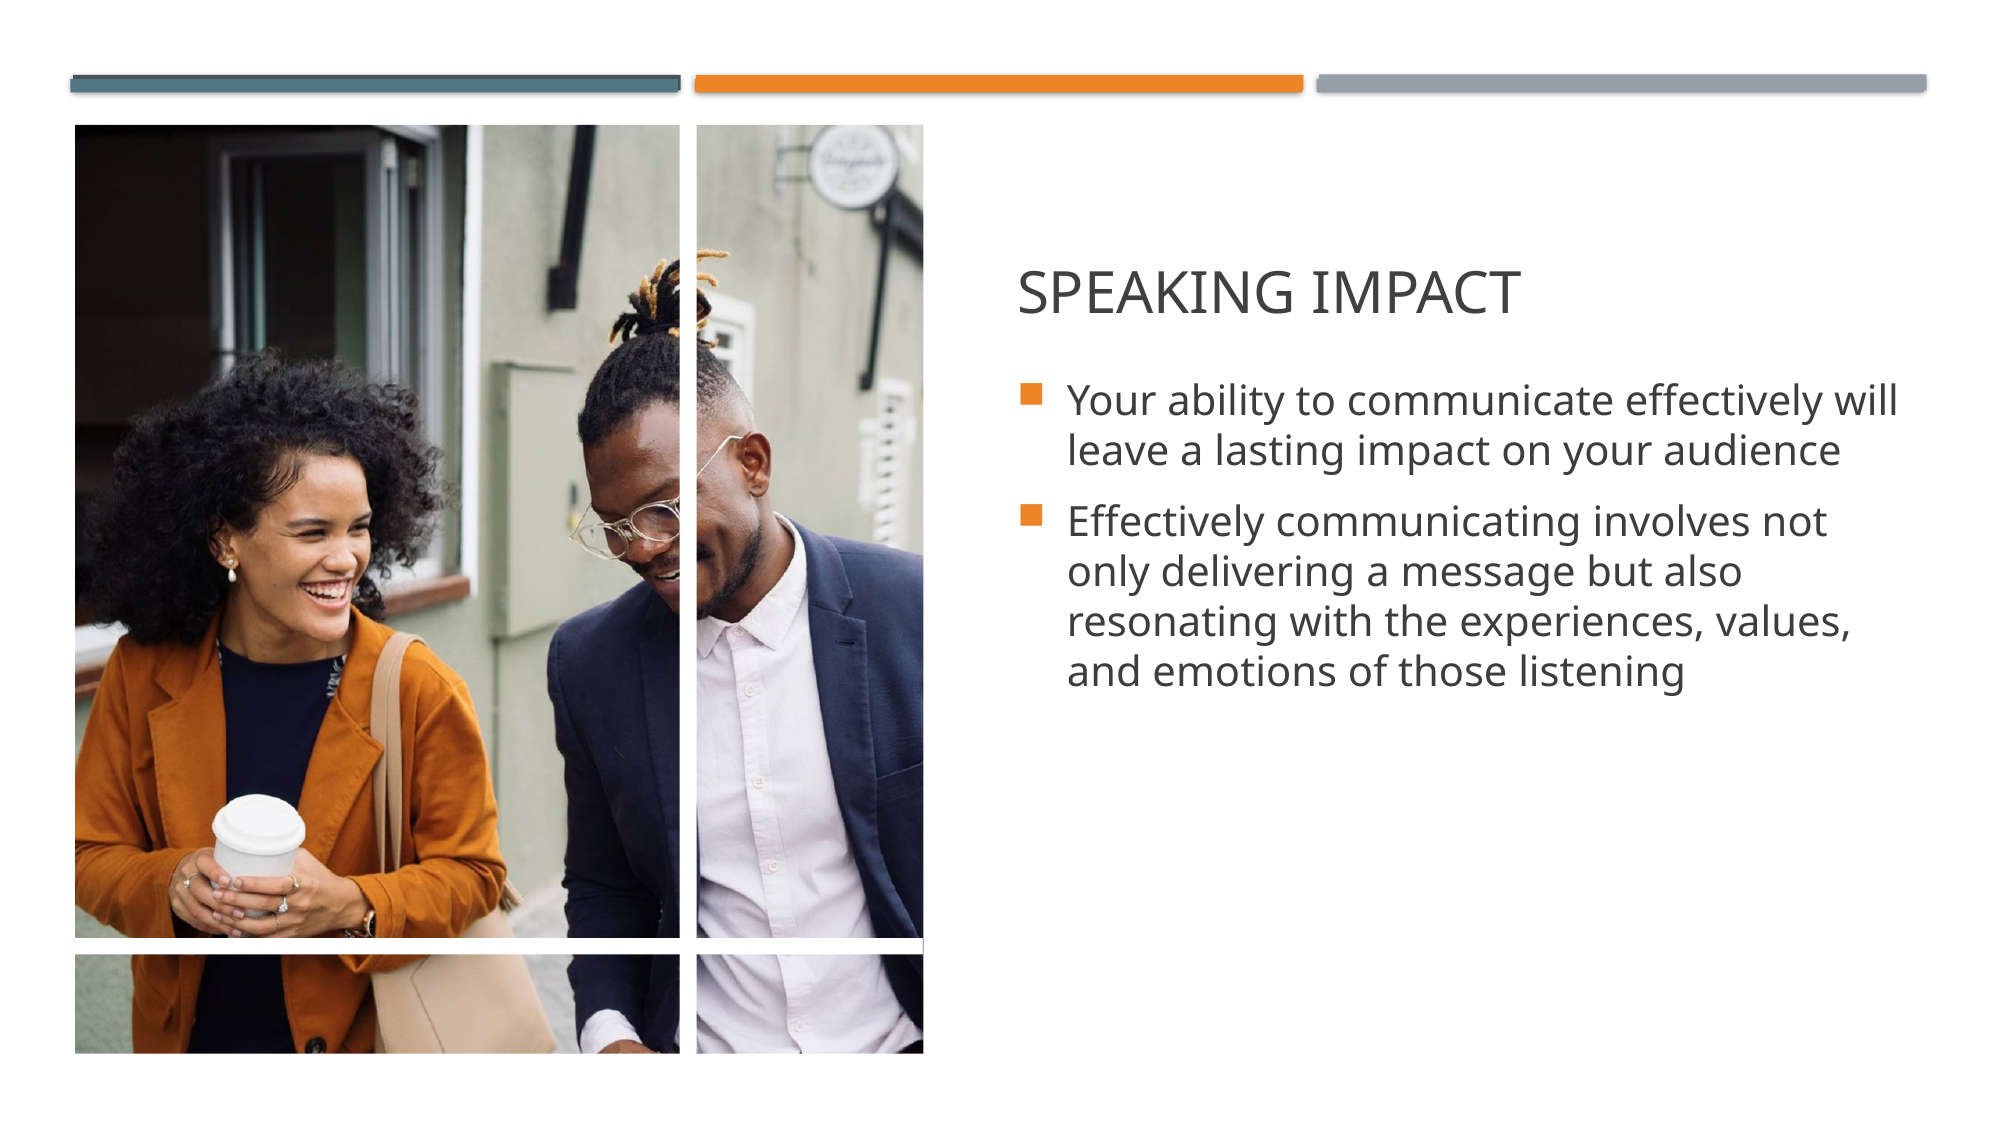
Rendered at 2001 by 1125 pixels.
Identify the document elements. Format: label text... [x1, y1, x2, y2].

list Your ability to communicate effectively will leave a lasting impact on your audience Effectively communicating involves not only delivering a message but also resonating with the experiences, values, and emotions of those listening [1001, 366, 1925, 1054]
picture [74, 124, 924, 1055]
title Speaking impact [1001, 121, 1925, 333]
